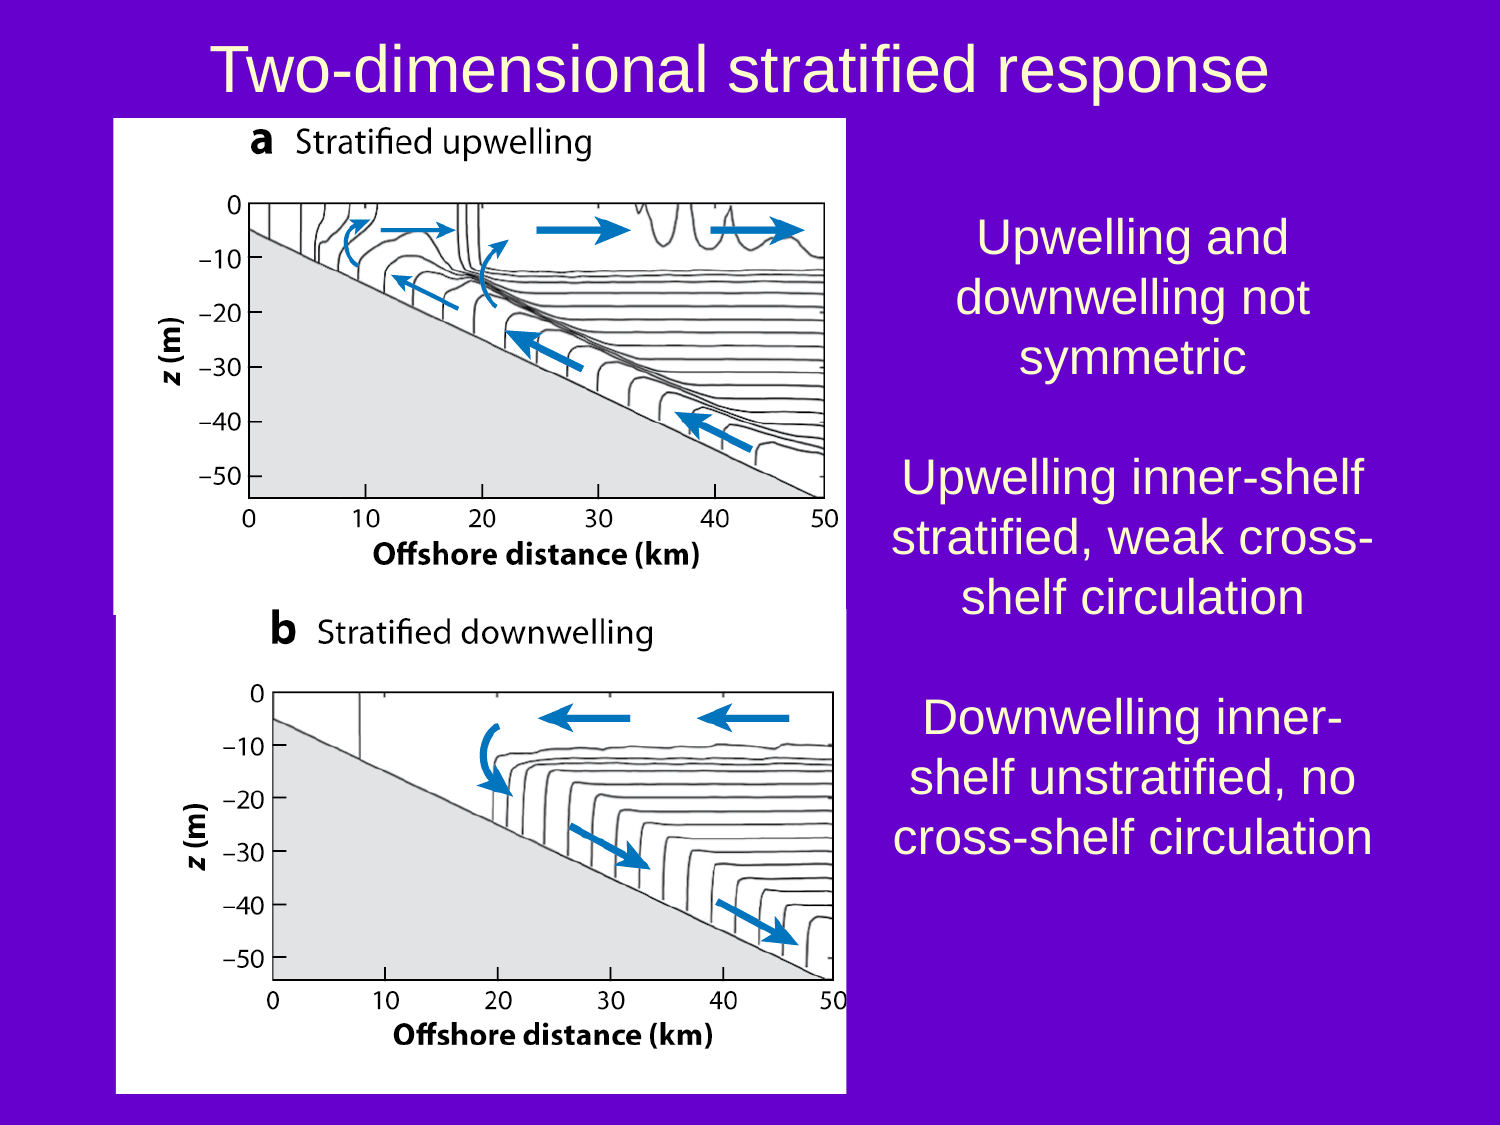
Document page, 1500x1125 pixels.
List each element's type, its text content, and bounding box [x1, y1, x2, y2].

text_box Upwelling and downwelling not symmetric Upwelling inner-shelf stratified, weak cross-shelf circulation Downwelling inner-shelf unstratified, no cross-shelf circulation [863, 197, 1403, 873]
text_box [112, 118, 847, 1095]
title Two-dimensional stratified response [102, 0, 1379, 160]
